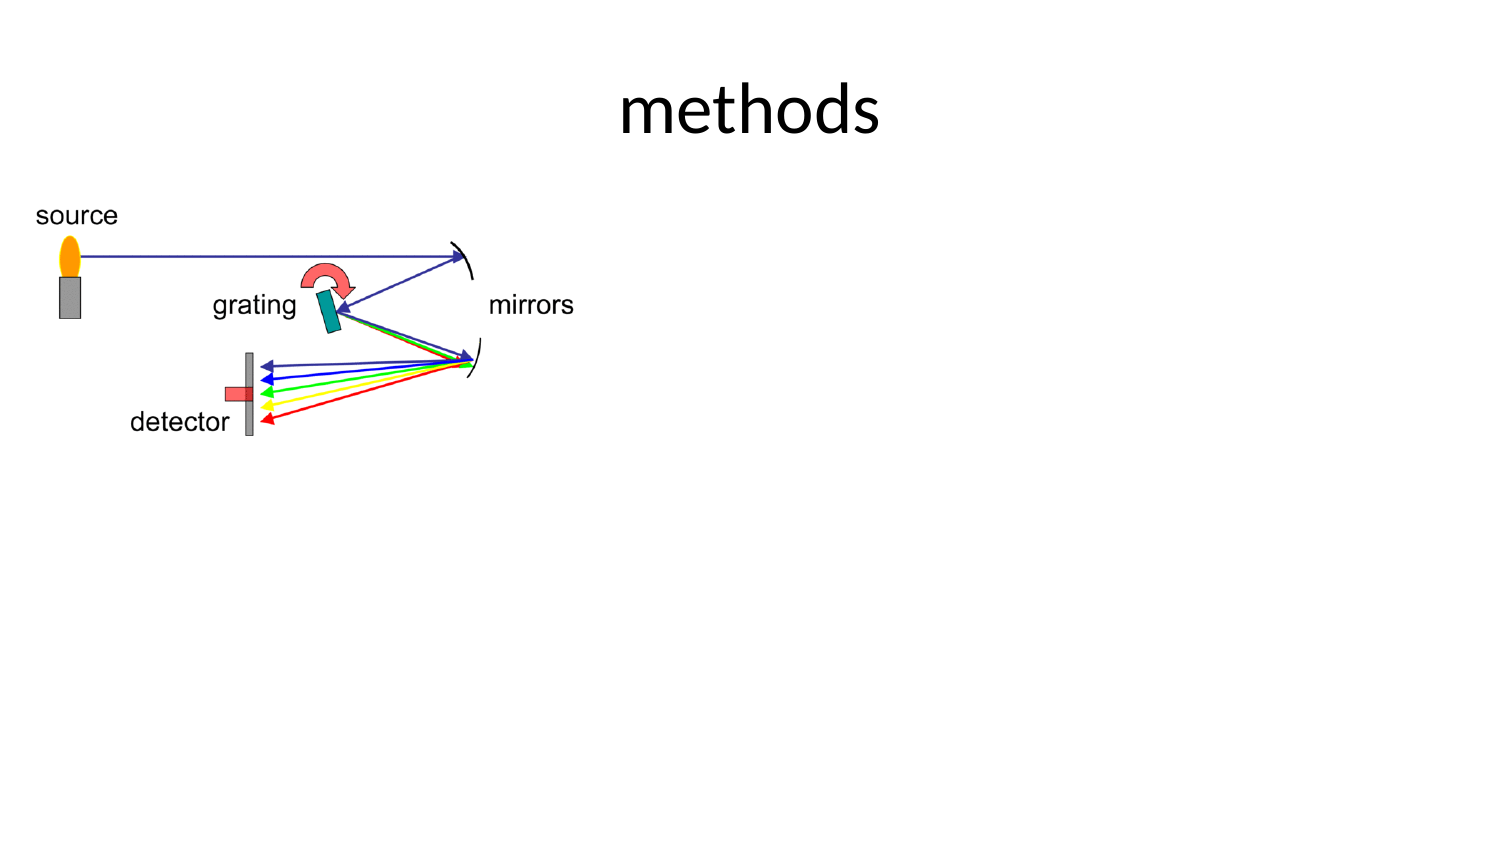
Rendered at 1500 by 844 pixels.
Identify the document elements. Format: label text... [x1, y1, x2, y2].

picture [24, 199, 595, 460]
title methods [75, 33, 1425, 175]
